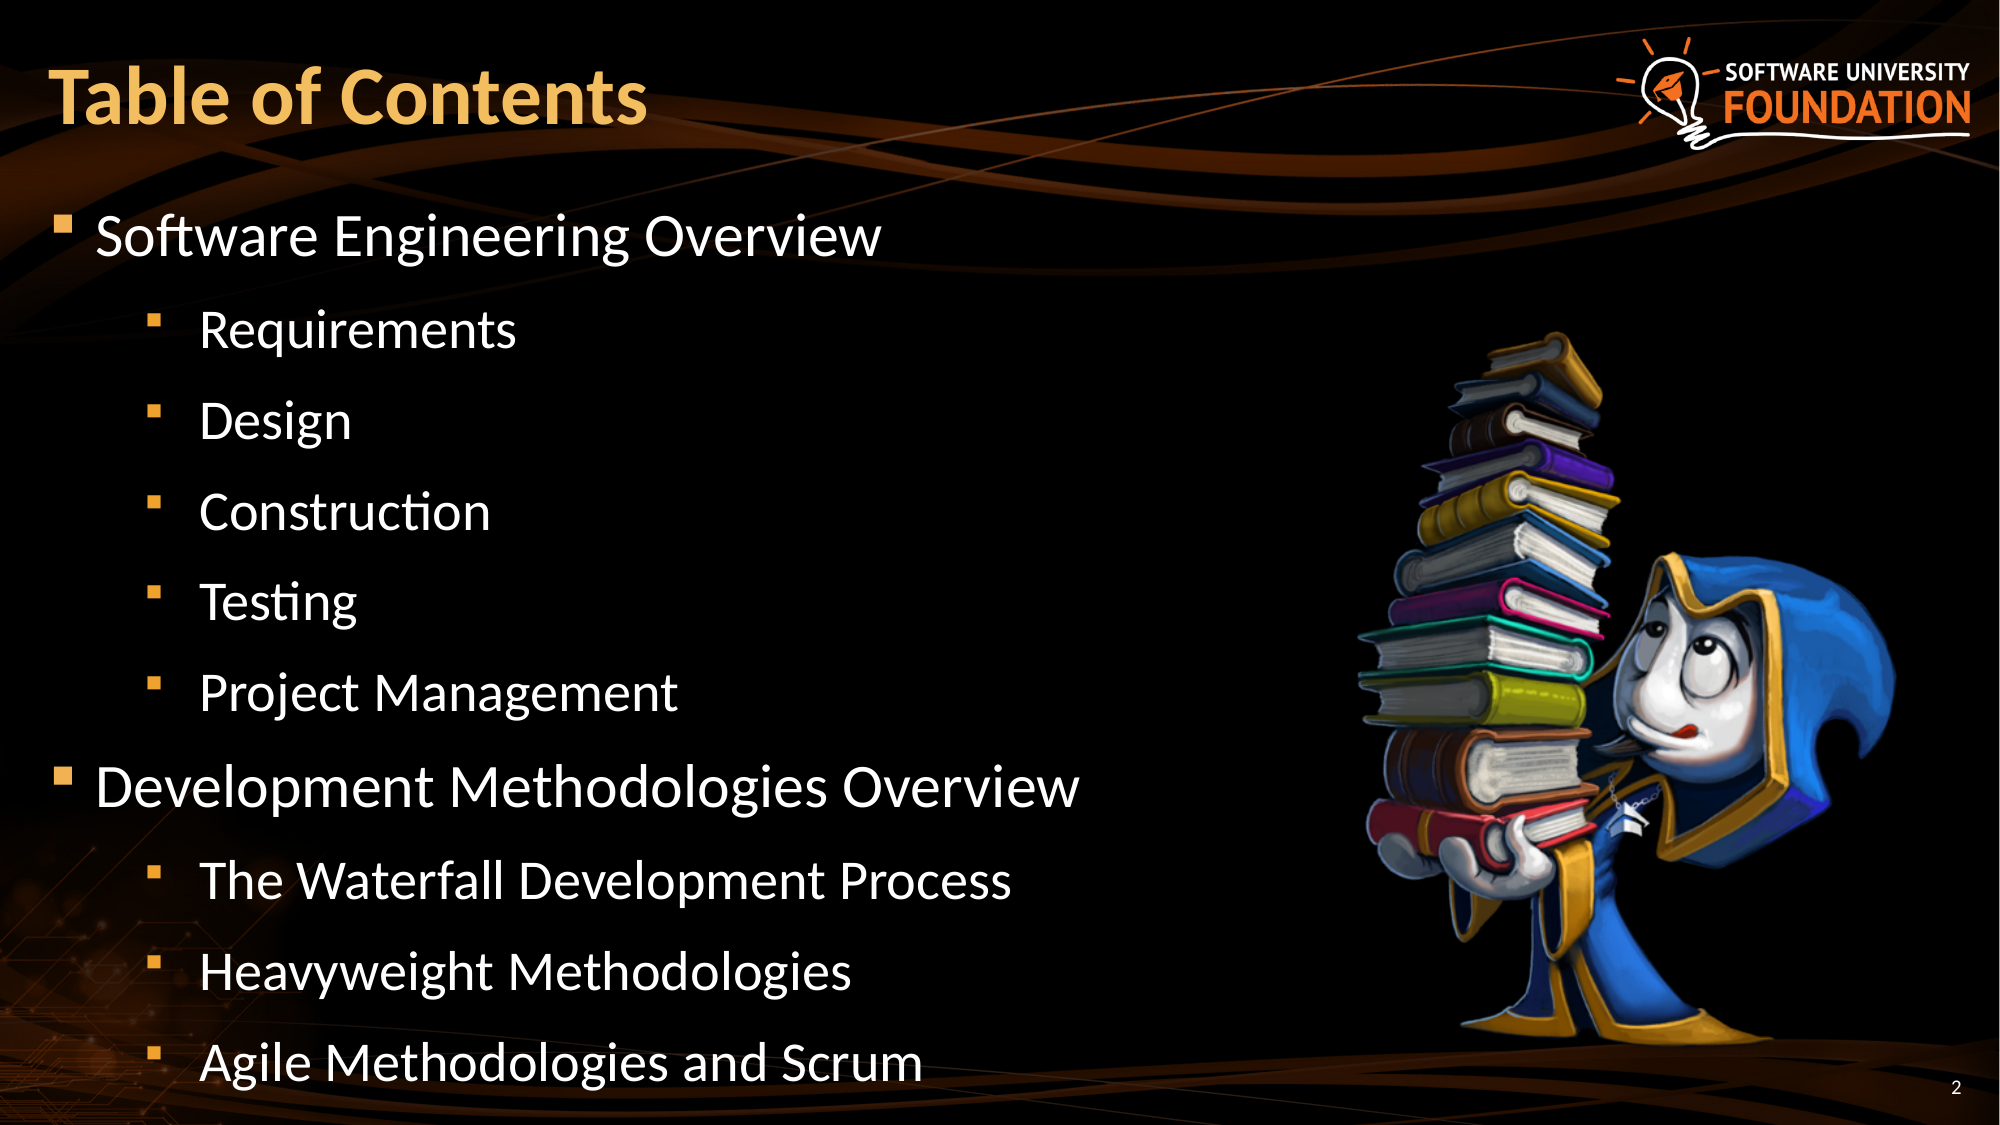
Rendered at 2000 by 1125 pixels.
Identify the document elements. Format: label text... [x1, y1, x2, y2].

picture [0, 0, 2000, 1125]
title Table of Contents [30, 6, 1602, 189]
list Software Engineering Overview Requirements Design Construction Testing Project Management Development Methodologies Overview The Waterfall Development Process Heavyweight Methodologies Agile Methodologies and Scrum [31, 188, 1968, 1103]
